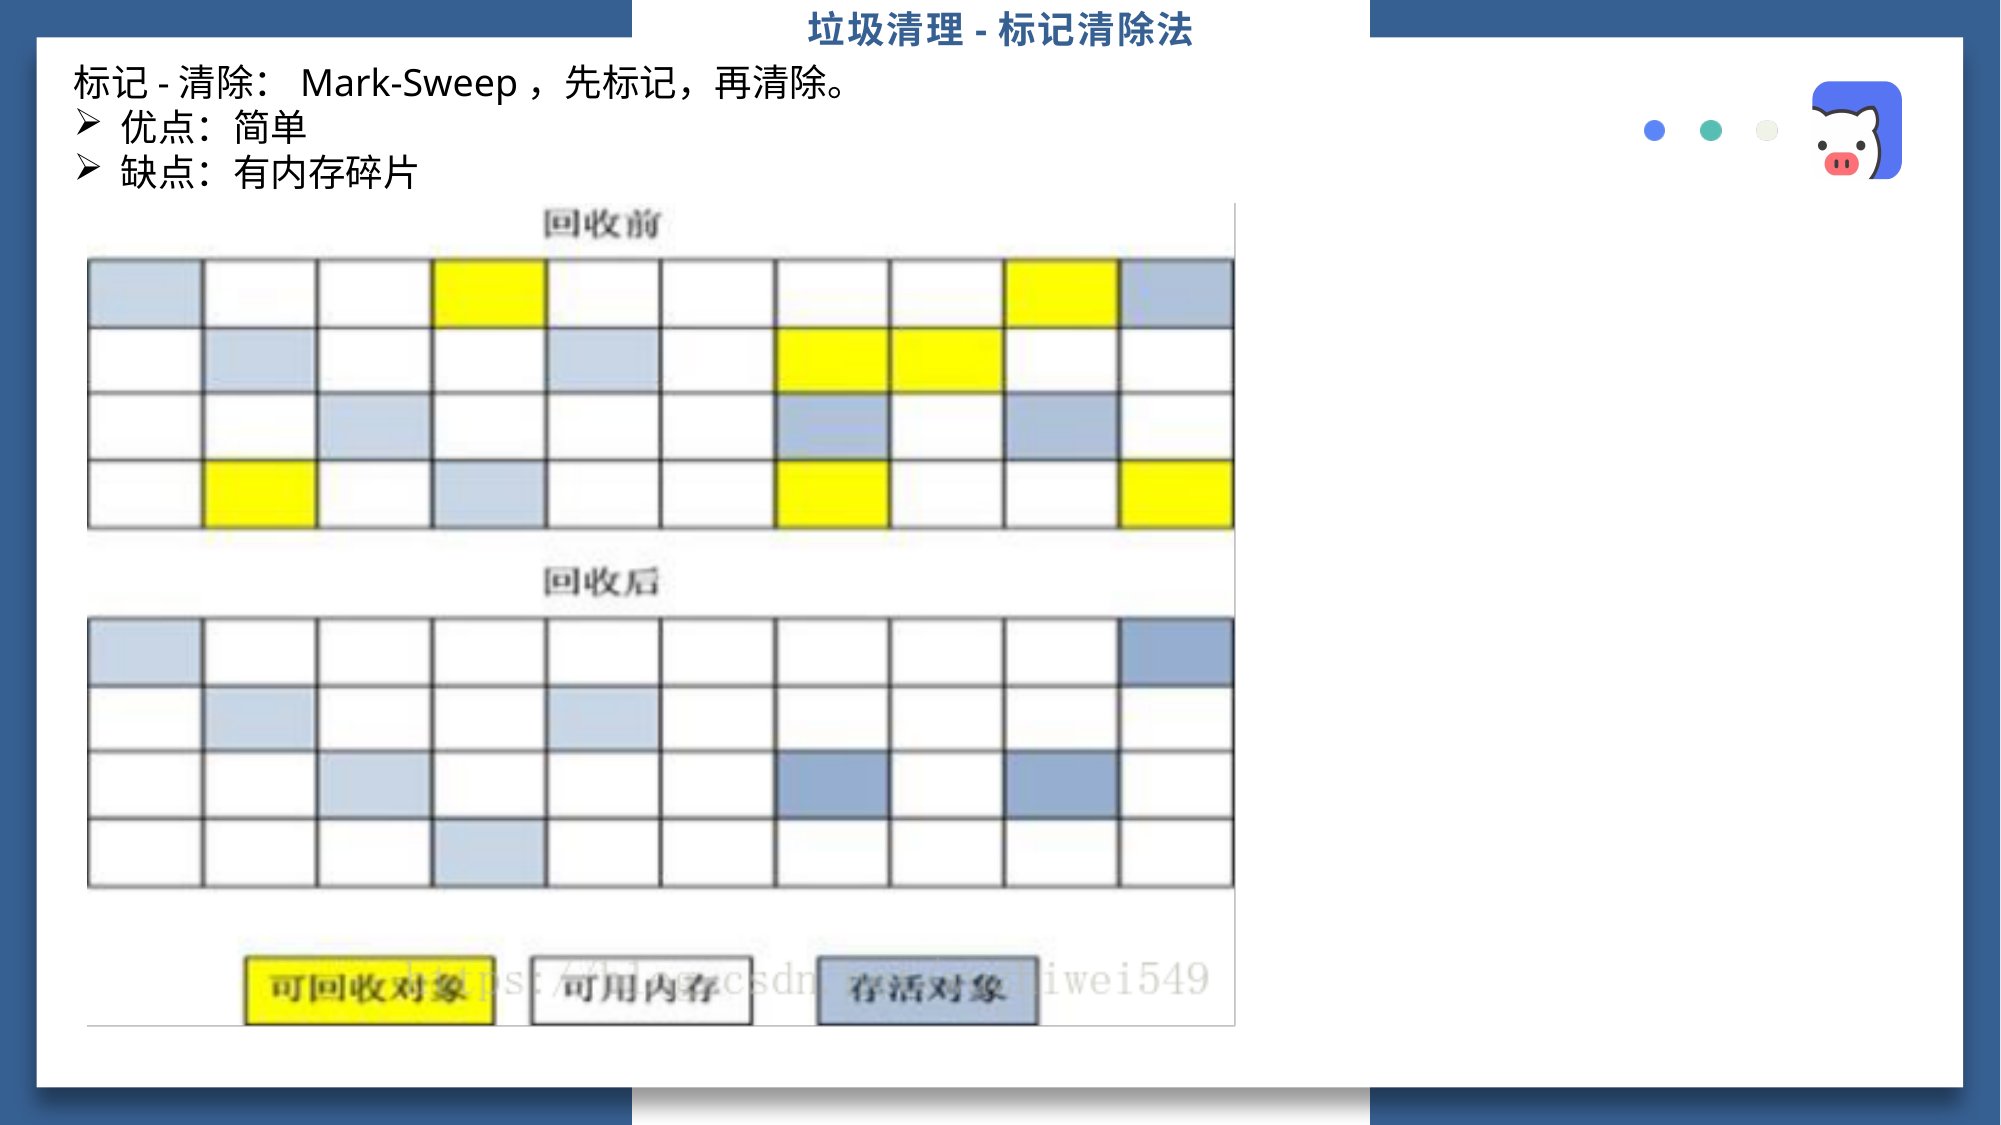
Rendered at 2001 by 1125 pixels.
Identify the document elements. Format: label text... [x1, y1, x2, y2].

text_box 标记-清除：Mark-Sweep，先标记，再清除。 优点：简单 缺点：有内存碎片 [58, 51, 880, 202]
picture [1812, 81, 1902, 180]
picture [1643, 119, 1666, 142]
picture [1755, 119, 1779, 142]
title 垃圾清理-标记清除法 [637, 4, 1363, 195]
picture [1699, 119, 1723, 142]
picture [87, 203, 1238, 1029]
